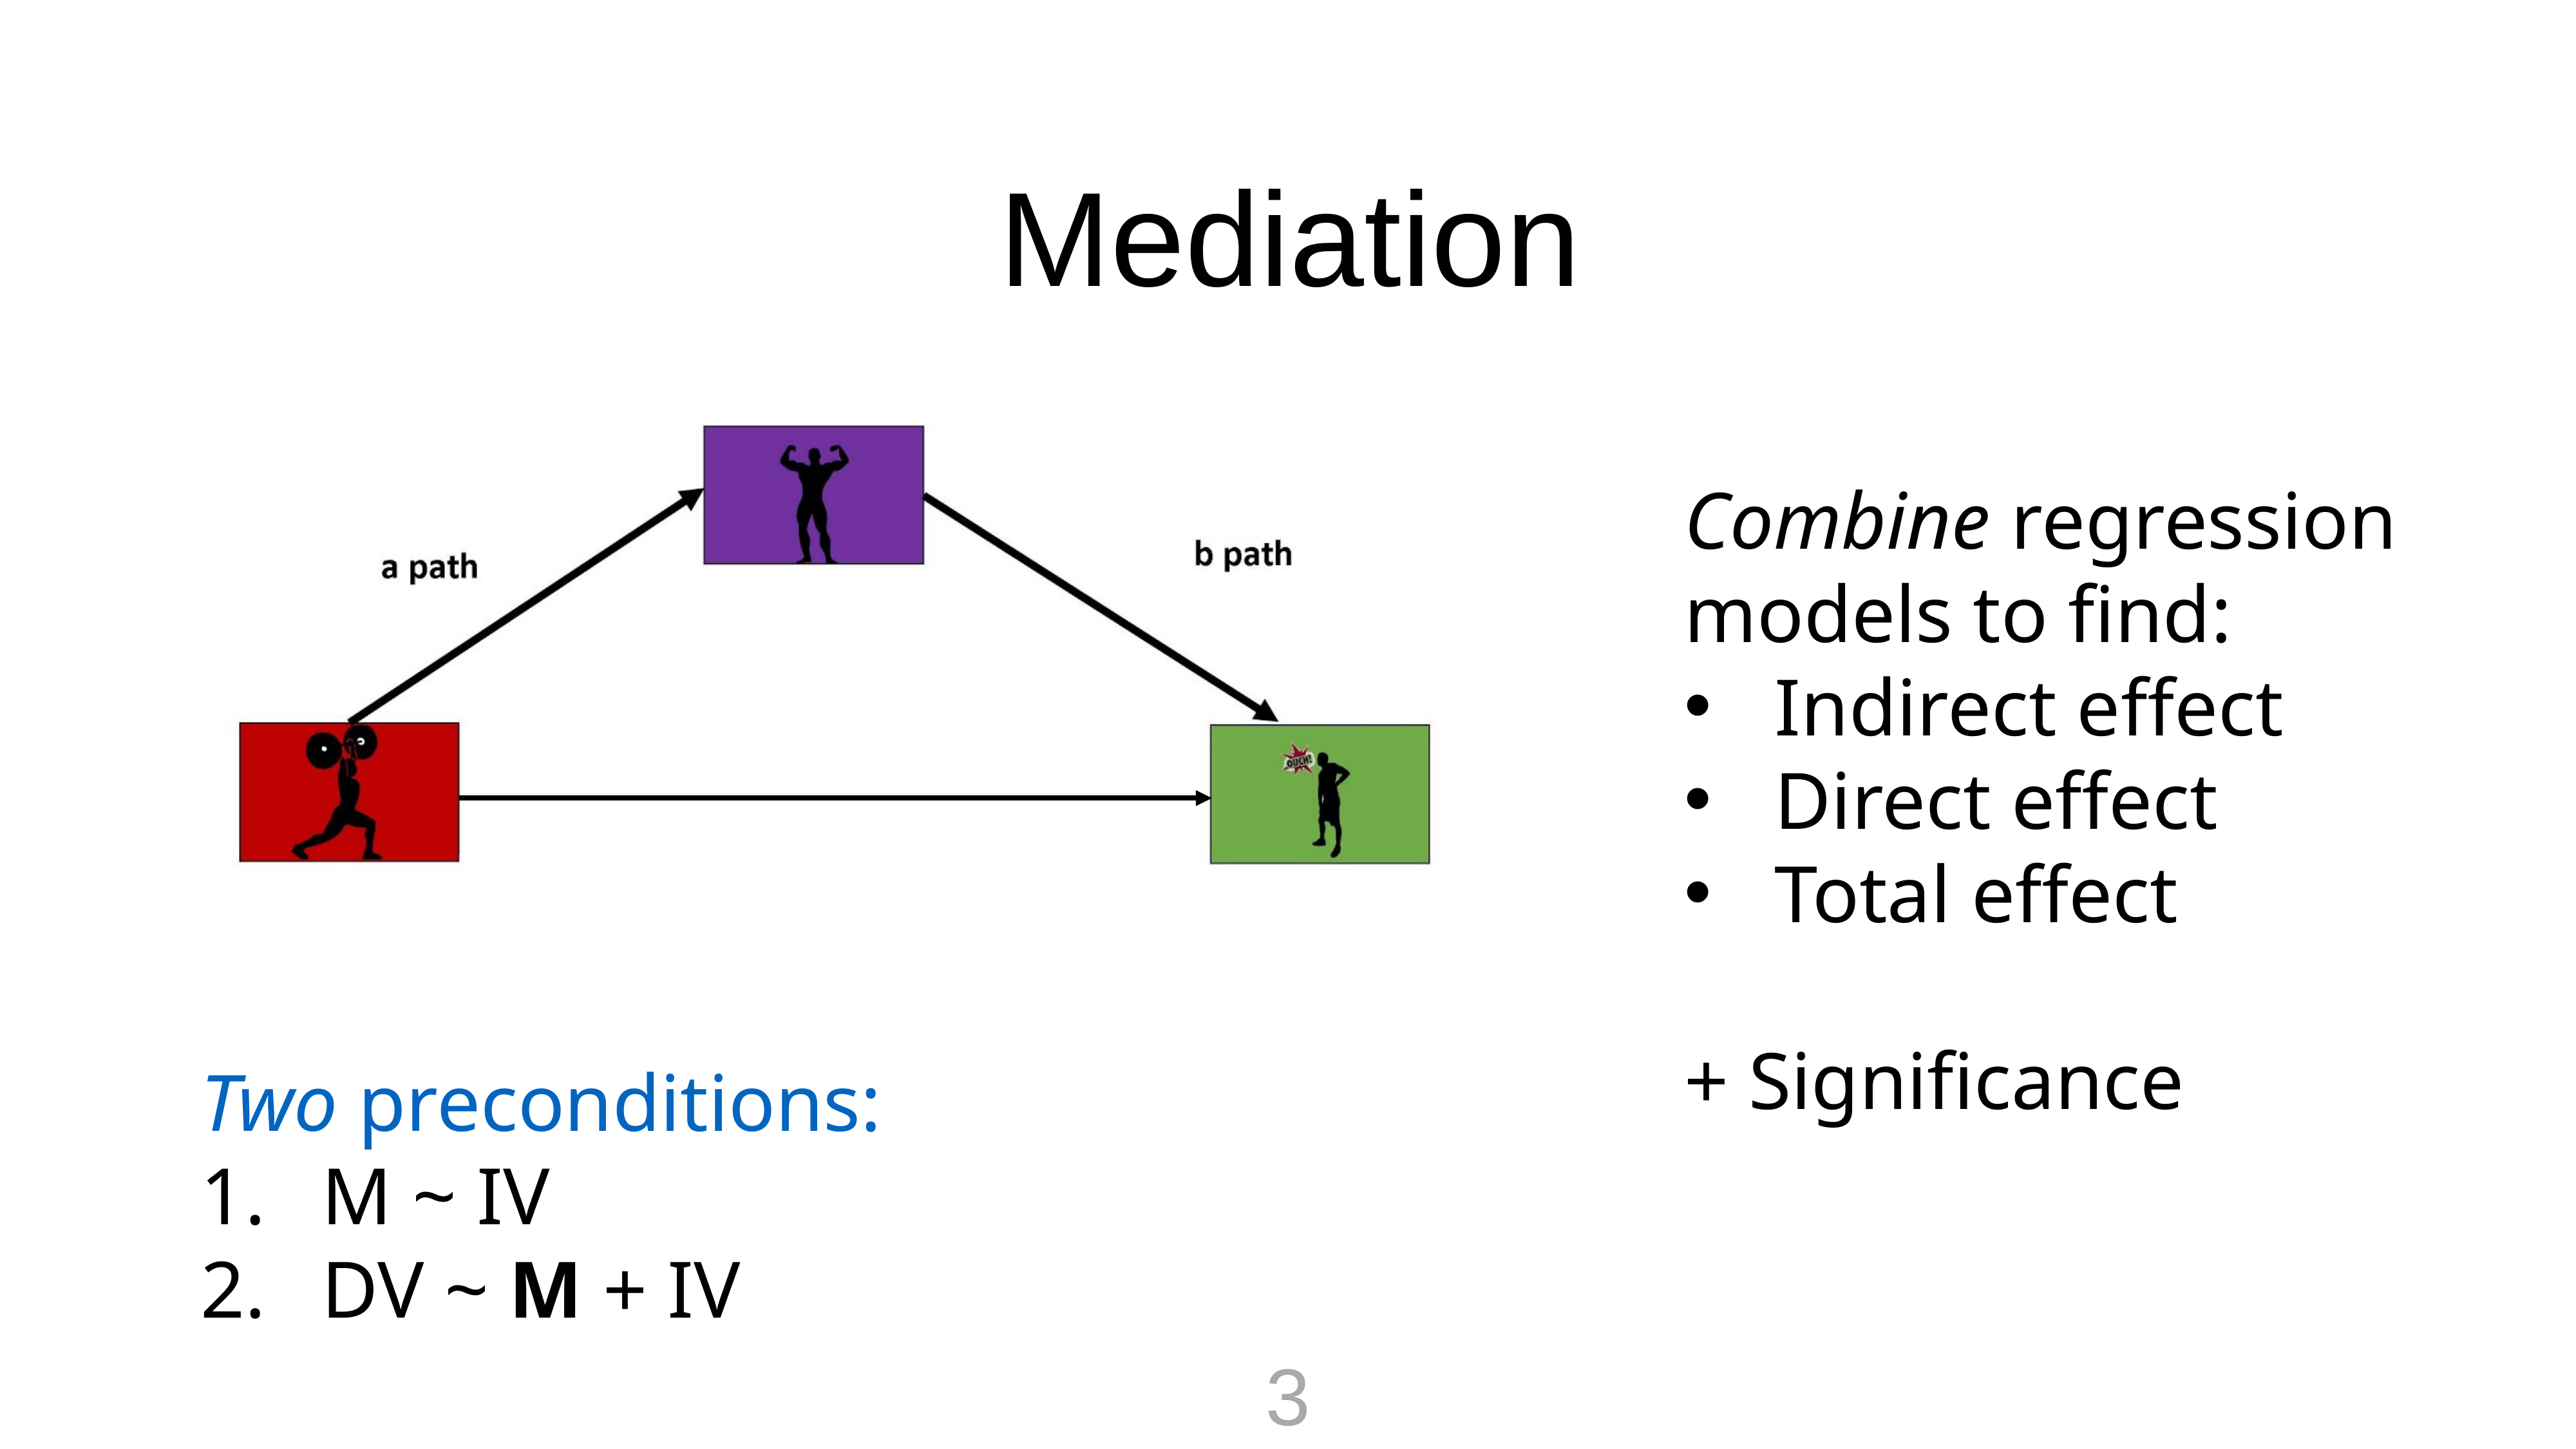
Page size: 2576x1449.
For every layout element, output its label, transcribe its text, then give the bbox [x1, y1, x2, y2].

text_box Combine regression models to find: Indirect effect Direct effect Total effect + Significance [1676, 464, 2558, 1133]
text_box Two preconditions: M ~ IV DV ~ M + IV [193, 1046, 2526, 1341]
text_box 3 [1097, 1341, 1479, 1449]
text_box Mediation [425, 106, 2155, 360]
picture [193, 392, 1482, 898]
